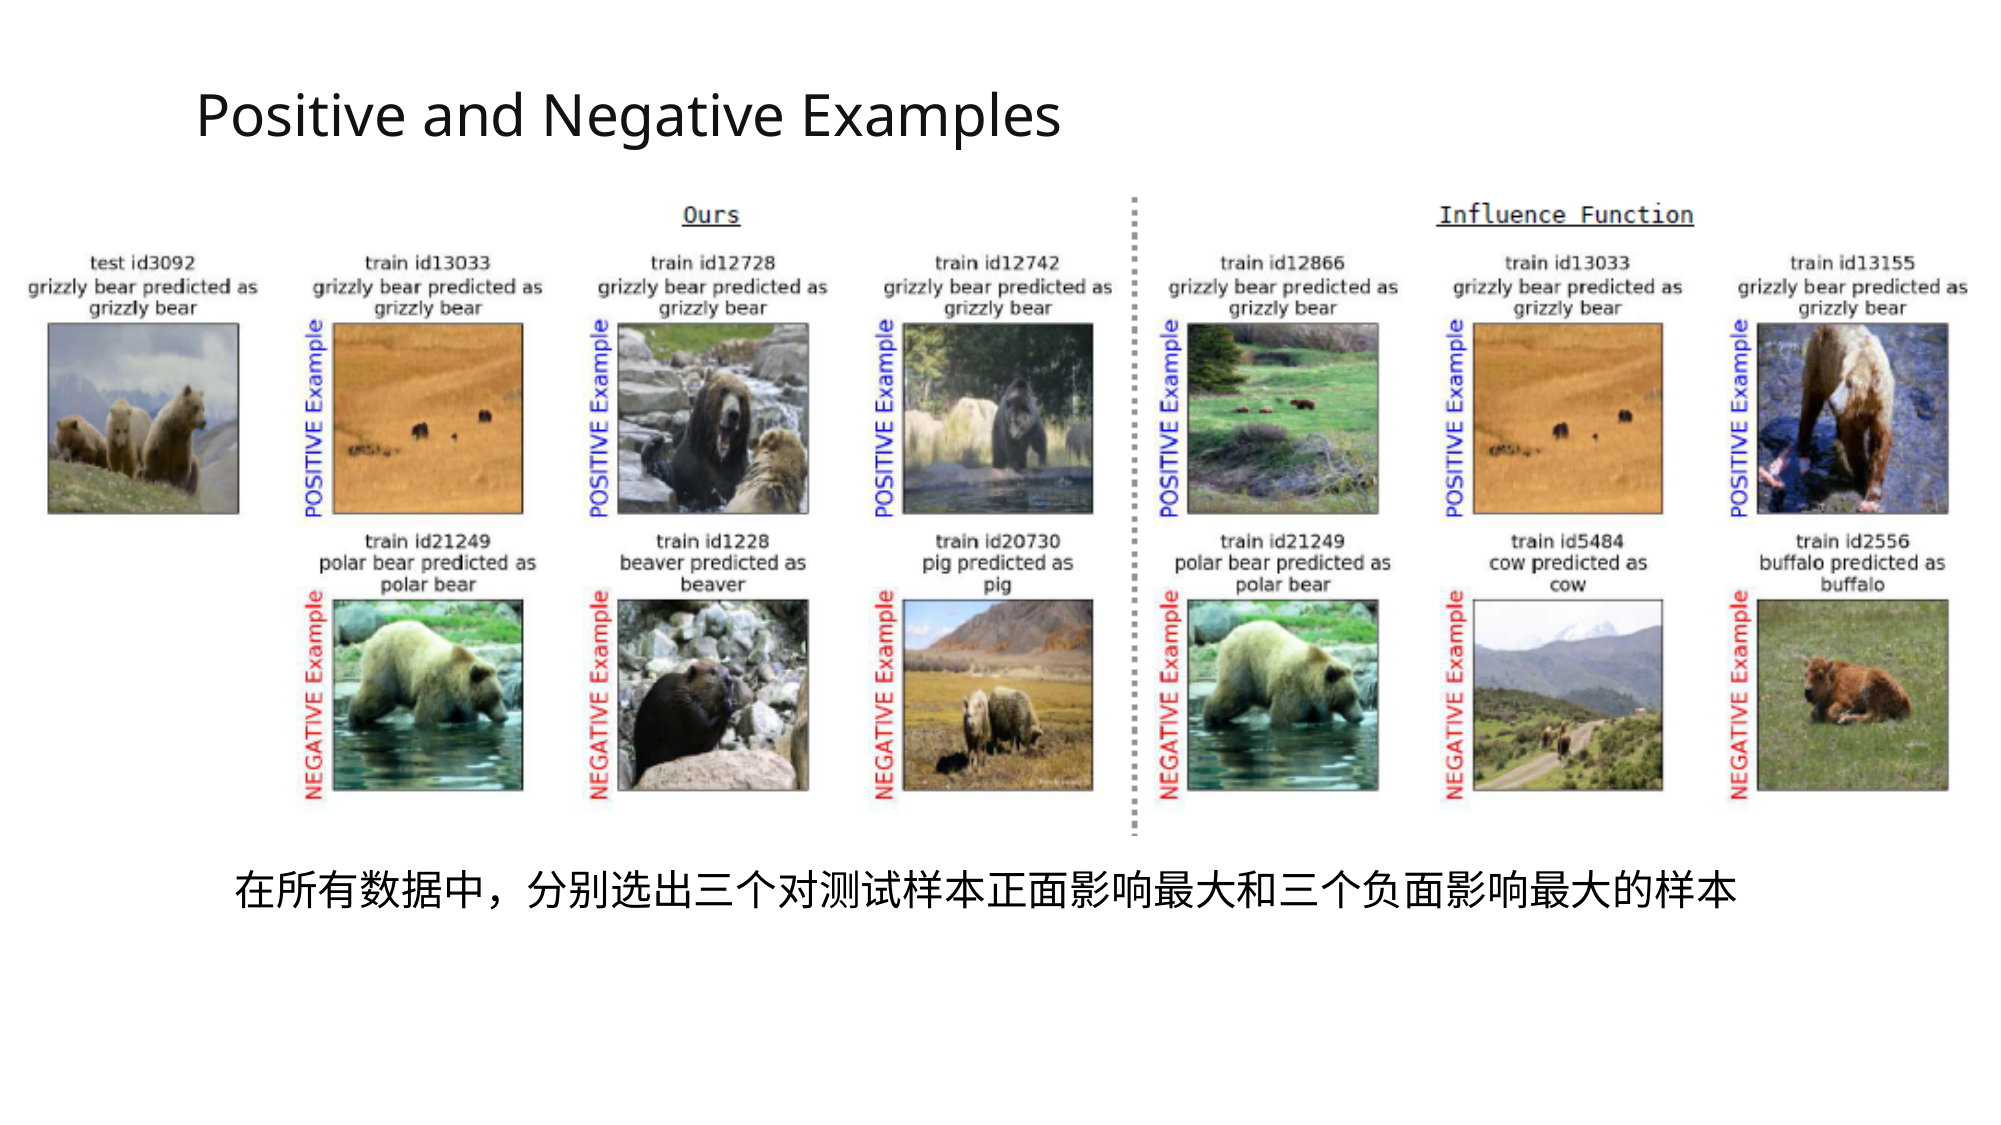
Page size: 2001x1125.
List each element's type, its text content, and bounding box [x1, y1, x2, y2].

text_box Positive and Negative Examples [180, 70, 1078, 156]
text_box 在所有数据中，分别选出三个对测试样本正面影响最大和三个负面影响最大的样本 [219, 856, 1779, 921]
picture [0, 192, 1999, 836]
